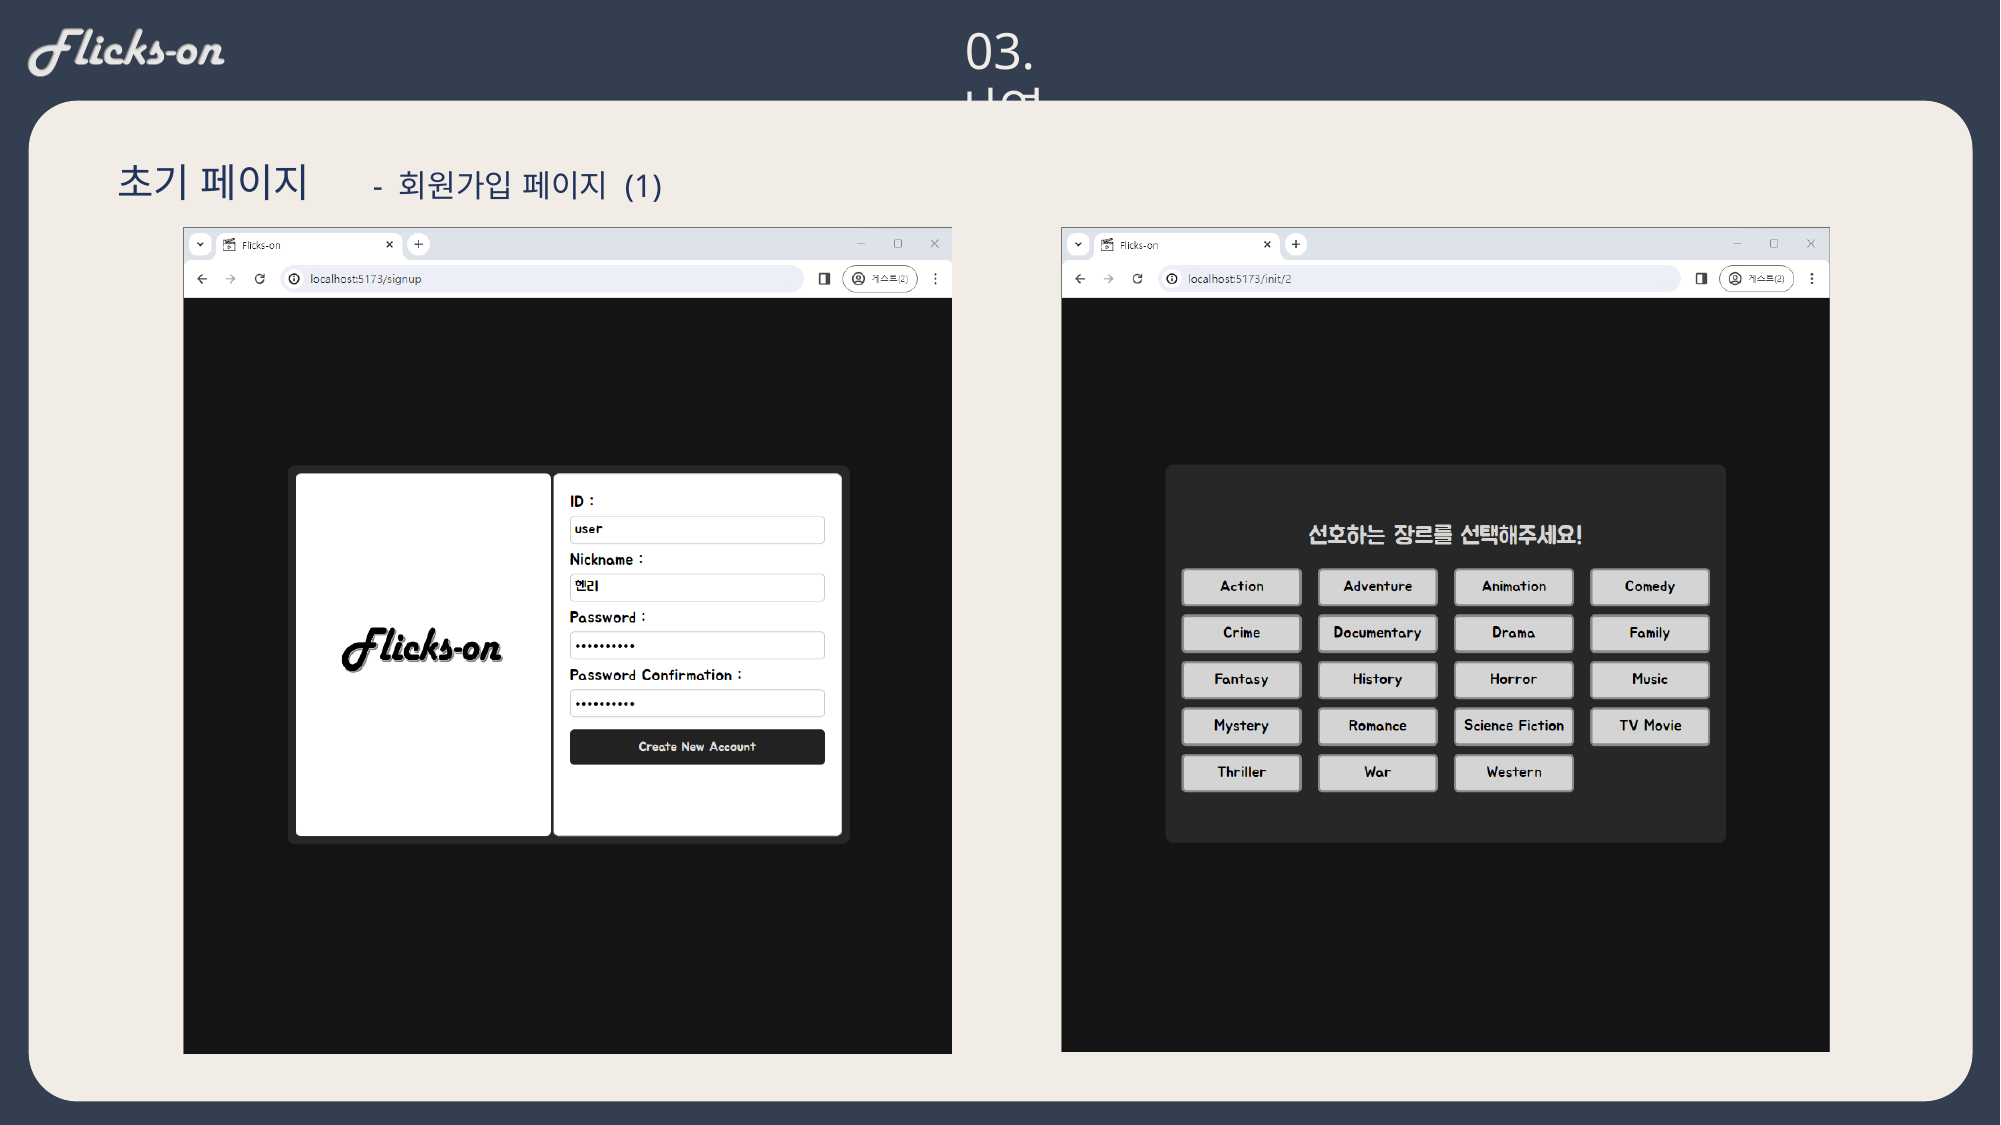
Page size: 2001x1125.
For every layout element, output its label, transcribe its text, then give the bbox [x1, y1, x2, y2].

picture [183, 227, 952, 1054]
picture [0, 0, 260, 107]
text_box 03. 시연 [895, 11, 1105, 147]
picture [1061, 227, 1830, 1052]
text_box 초기 페이지 [102, 150, 361, 214]
text_box [27, 99, 1974, 1103]
text_box - 회원가입 페이지 (1) [349, 159, 814, 212]
